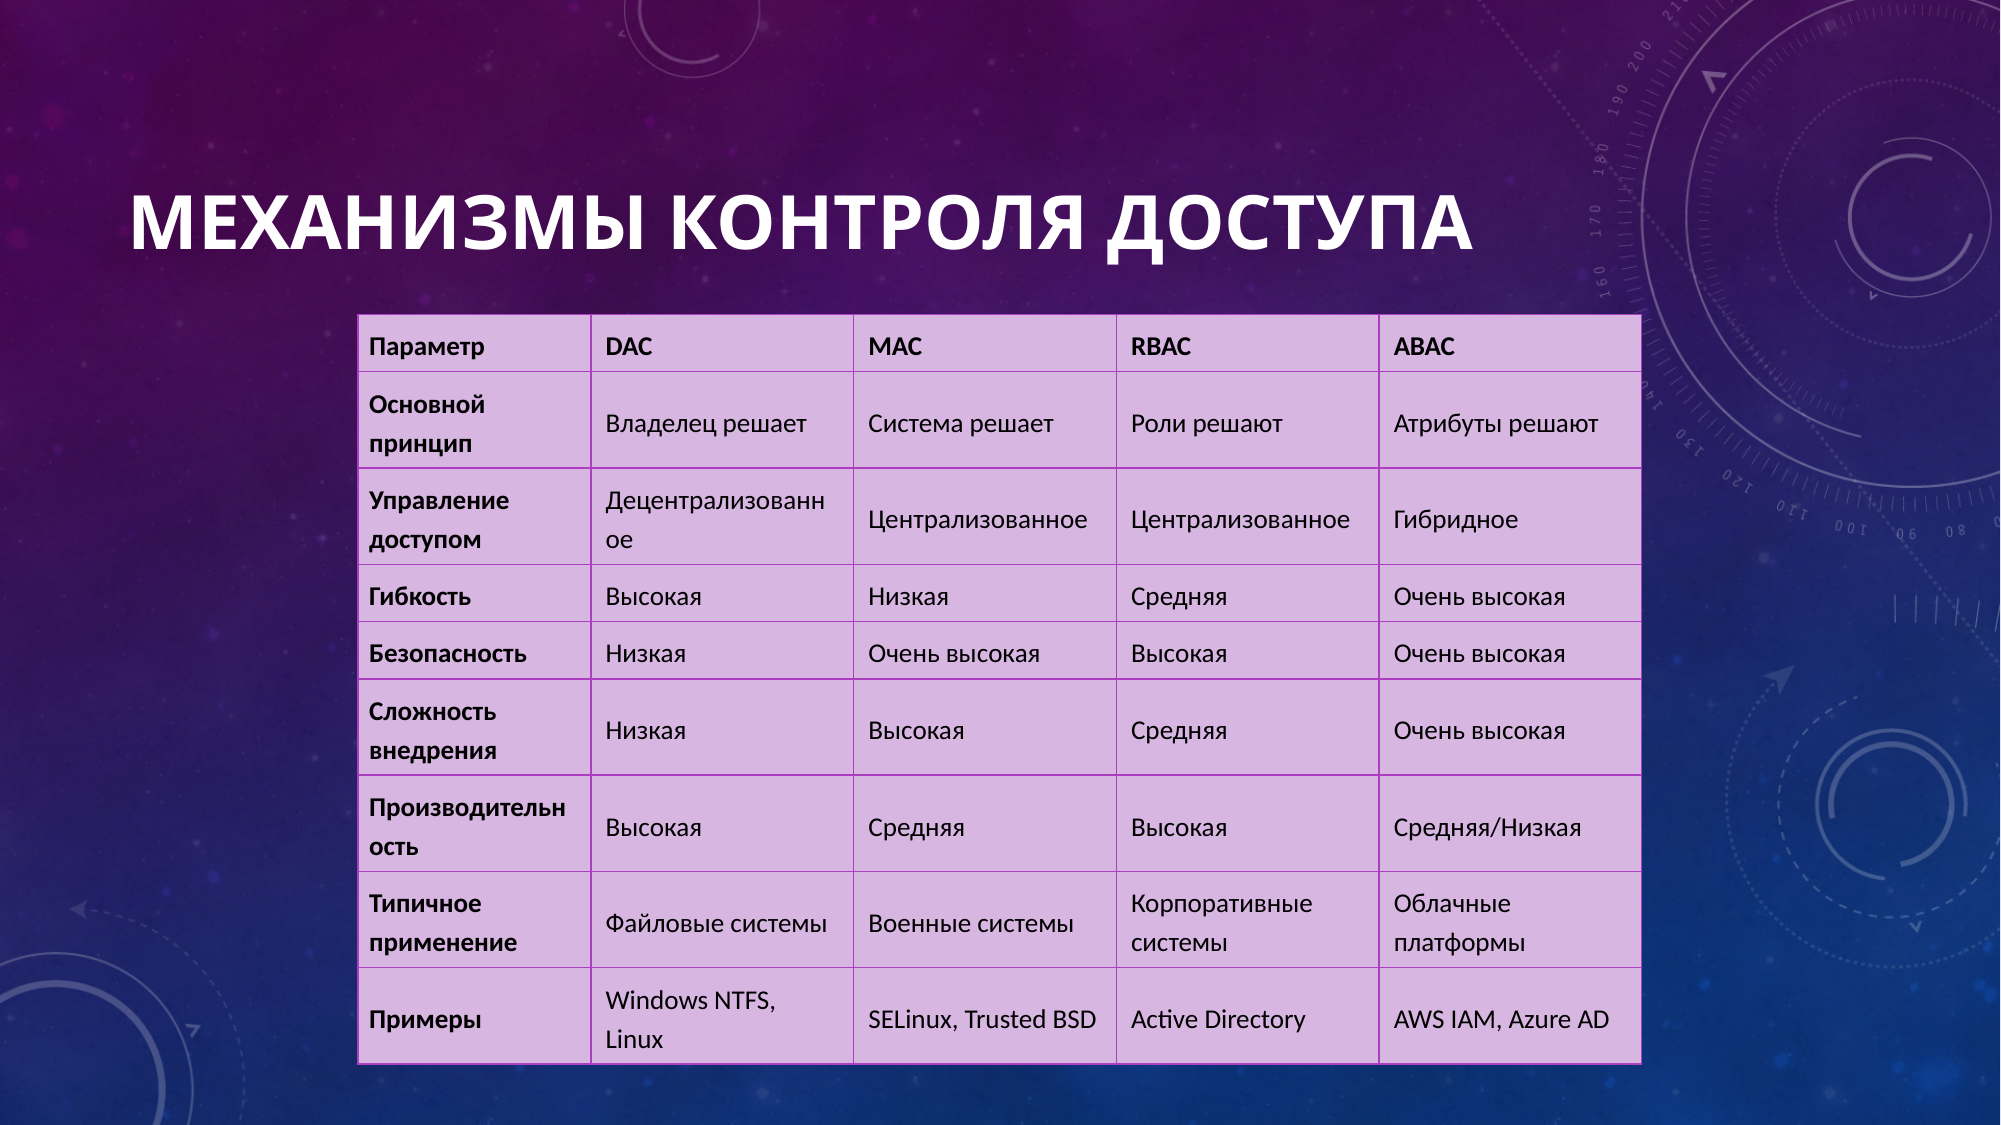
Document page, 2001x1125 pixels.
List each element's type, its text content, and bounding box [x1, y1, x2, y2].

table_cell Производительность [359, 776, 590, 871]
table_cell Система решает [854, 372, 1116, 467]
table_cell Очень высокая [854, 622, 1116, 678]
table_cell Active Directory [1117, 968, 1378, 1063]
table_cell Основной принцип [359, 372, 590, 467]
table_cell SELinux, Trusted BSD [854, 968, 1116, 1063]
table_cell Высокая [1117, 622, 1378, 678]
table_cell Облачные платформы [1380, 872, 1641, 967]
table_cell Примеры [359, 968, 590, 1063]
table_cell Высокая [1117, 776, 1378, 871]
table_cell Централизованное [1117, 469, 1378, 564]
table_cell Централизованное [854, 469, 1116, 564]
table_cell Высокая [592, 565, 853, 621]
title Механизмы контроля доступа [112, 99, 1775, 339]
table_cell Типичное применение [359, 872, 590, 967]
table_cell Атрибуты решают [1380, 372, 1641, 467]
table_cell Корпоративные системы [1117, 872, 1378, 967]
table_cell Средняя/Низкая [1380, 776, 1641, 871]
table_cell AWS IAM, Azure AD [1380, 968, 1641, 1063]
table_header ABAC [1380, 315, 1641, 371]
table_cell Безопасность [359, 622, 590, 678]
table_cell Файловые системы [592, 872, 853, 967]
table_cell Очень высокая [1380, 622, 1641, 678]
table_cell Владелец решает [592, 372, 853, 467]
table_cell Средняя [1117, 565, 1378, 621]
table_header Параметр [359, 315, 590, 371]
table_cell Децентрализованное [592, 469, 853, 564]
table_cell Гибкость [359, 565, 590, 621]
table_cell Роли решают [1117, 372, 1378, 467]
table_cell Гибридное [1380, 469, 1641, 564]
table_cell Военные системы [854, 872, 1116, 967]
table_header MAC [854, 315, 1116, 371]
table_header DAC [592, 315, 853, 371]
table_cell Очень высокая [1380, 680, 1641, 774]
table_cell Высокая [854, 680, 1116, 774]
table_cell Низкая [592, 622, 853, 678]
table_cell Средняя [854, 776, 1116, 871]
table_cell Очень высокая [1380, 565, 1641, 621]
table_cell Windows NTFS, Linux [592, 968, 853, 1063]
table_cell Низкая [854, 565, 1116, 621]
table_header RBAC [1117, 315, 1378, 371]
table_cell Высокая [592, 776, 853, 871]
table_cell Низкая [592, 680, 853, 774]
picture [0, 0, 2001, 1125]
table_cell Средняя [1117, 680, 1378, 774]
table_cell Сложность внедрения [359, 680, 590, 774]
table_cell Управление доступом [359, 469, 590, 564]
